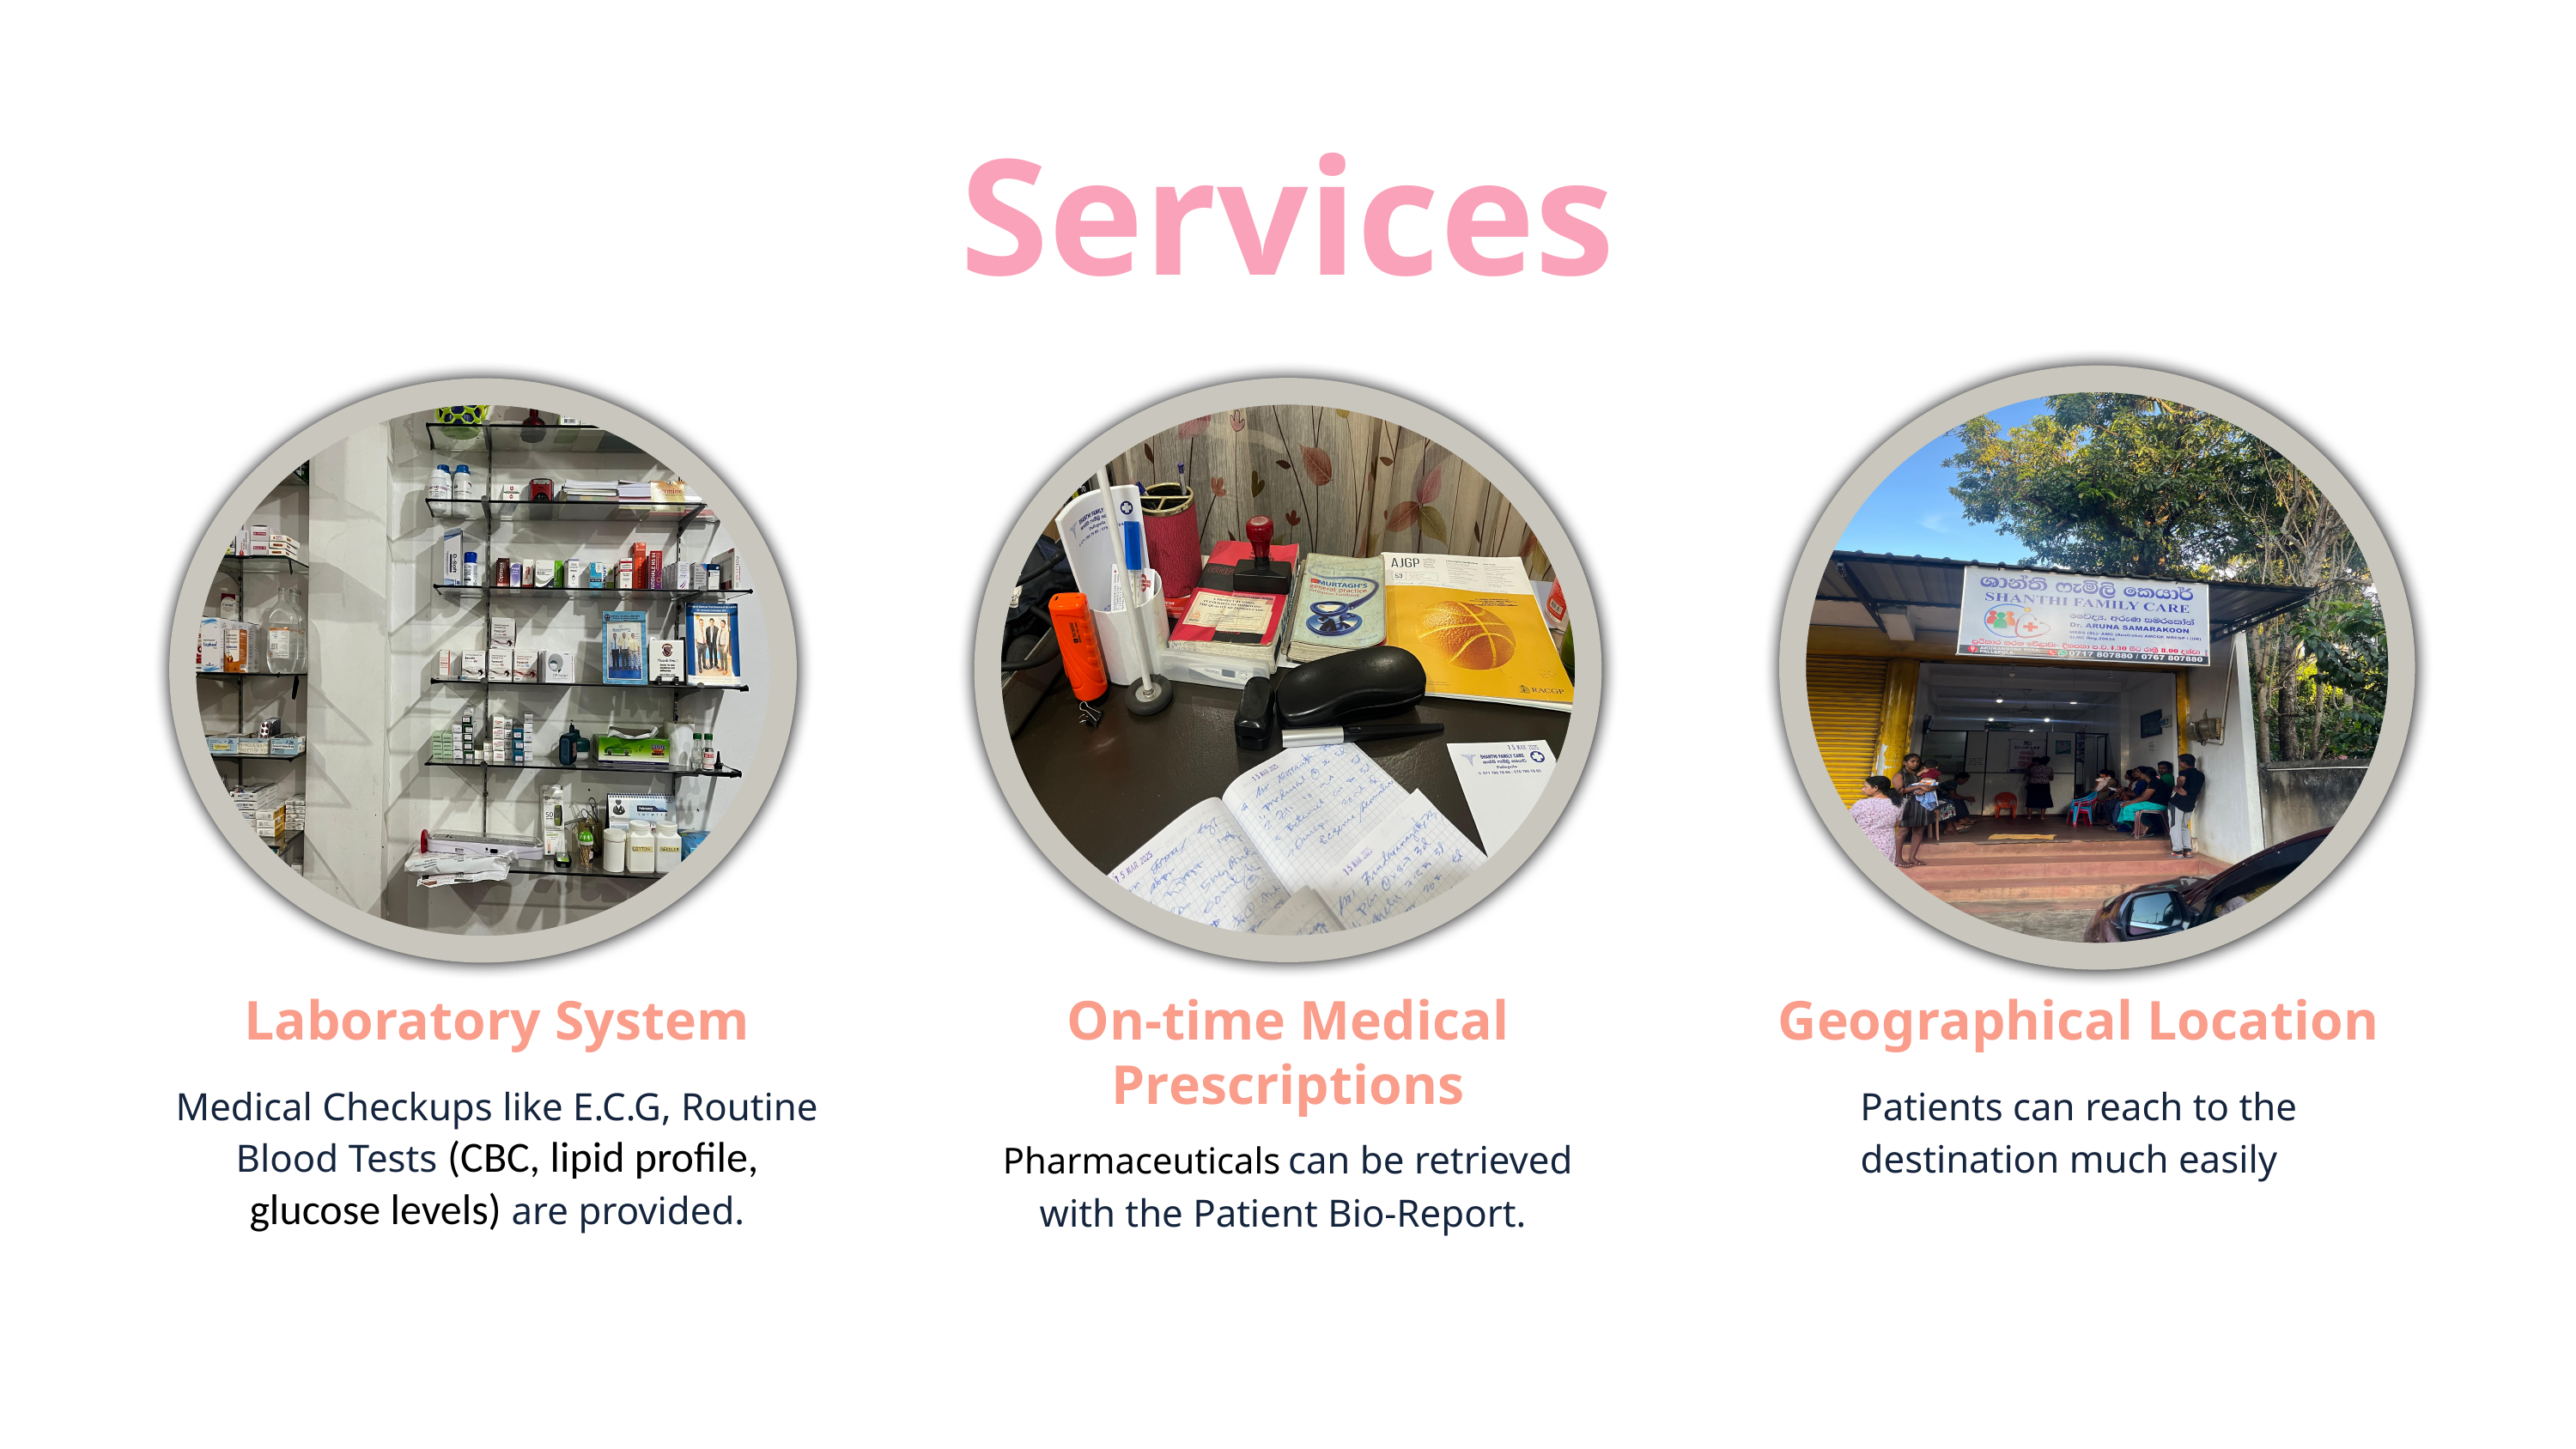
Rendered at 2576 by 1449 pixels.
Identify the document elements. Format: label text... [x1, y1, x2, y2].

picture [1792, 378, 2403, 957]
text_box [964, 985, 1612, 1231]
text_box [173, 985, 821, 1232]
picture [987, 391, 1589, 949]
text_box Services [174, 113, 2402, 307]
picture [182, 391, 784, 950]
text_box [1755, 985, 2403, 1177]
